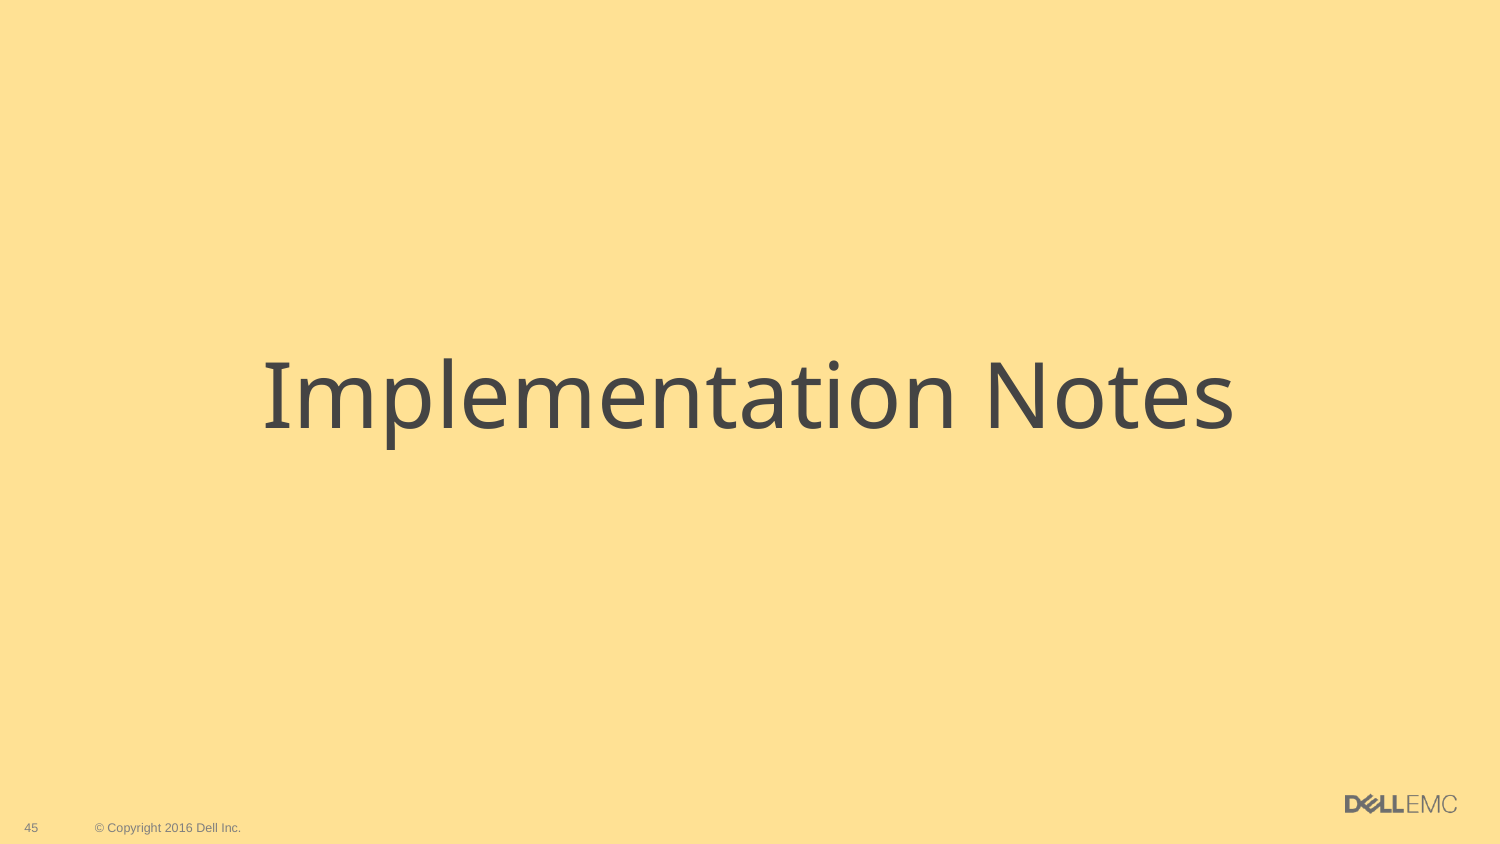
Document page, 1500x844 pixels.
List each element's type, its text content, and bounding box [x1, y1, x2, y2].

title Implementation Notes [87, 243, 1413, 554]
picture [1345, 793, 1457, 814]
